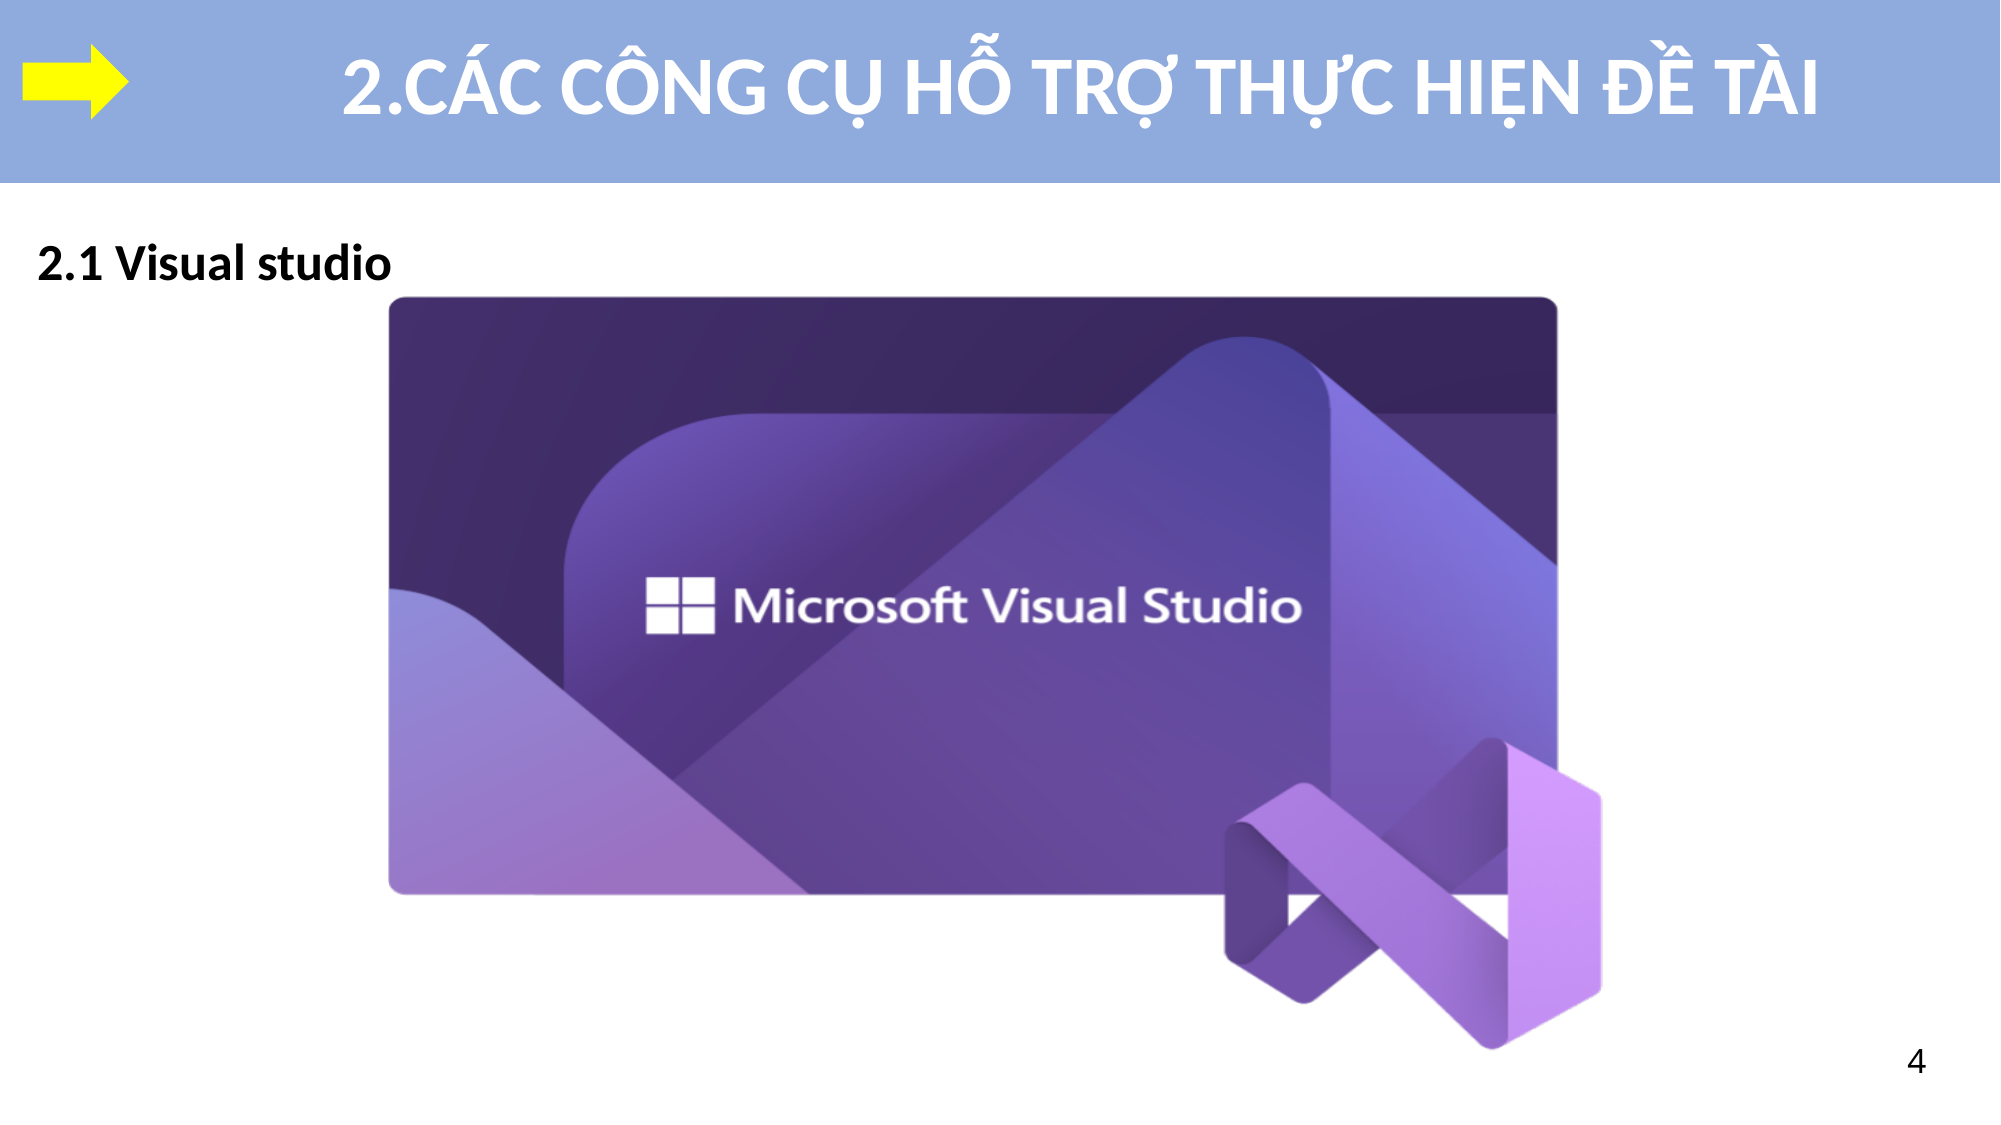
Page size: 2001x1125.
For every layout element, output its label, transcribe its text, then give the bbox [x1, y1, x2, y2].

text_box [21, 41, 131, 122]
text_box [0, 0, 2000, 184]
picture [388, 292, 1612, 1056]
text_box 2.CÁC CÔNG CỤ HỖ TRỢ THỰC HIỆN ĐỀ TÀI [327, 23, 1838, 139]
text_box 4 [1884, 1032, 1942, 1093]
text_box 2.1 Visual studio [22, 202, 520, 299]
